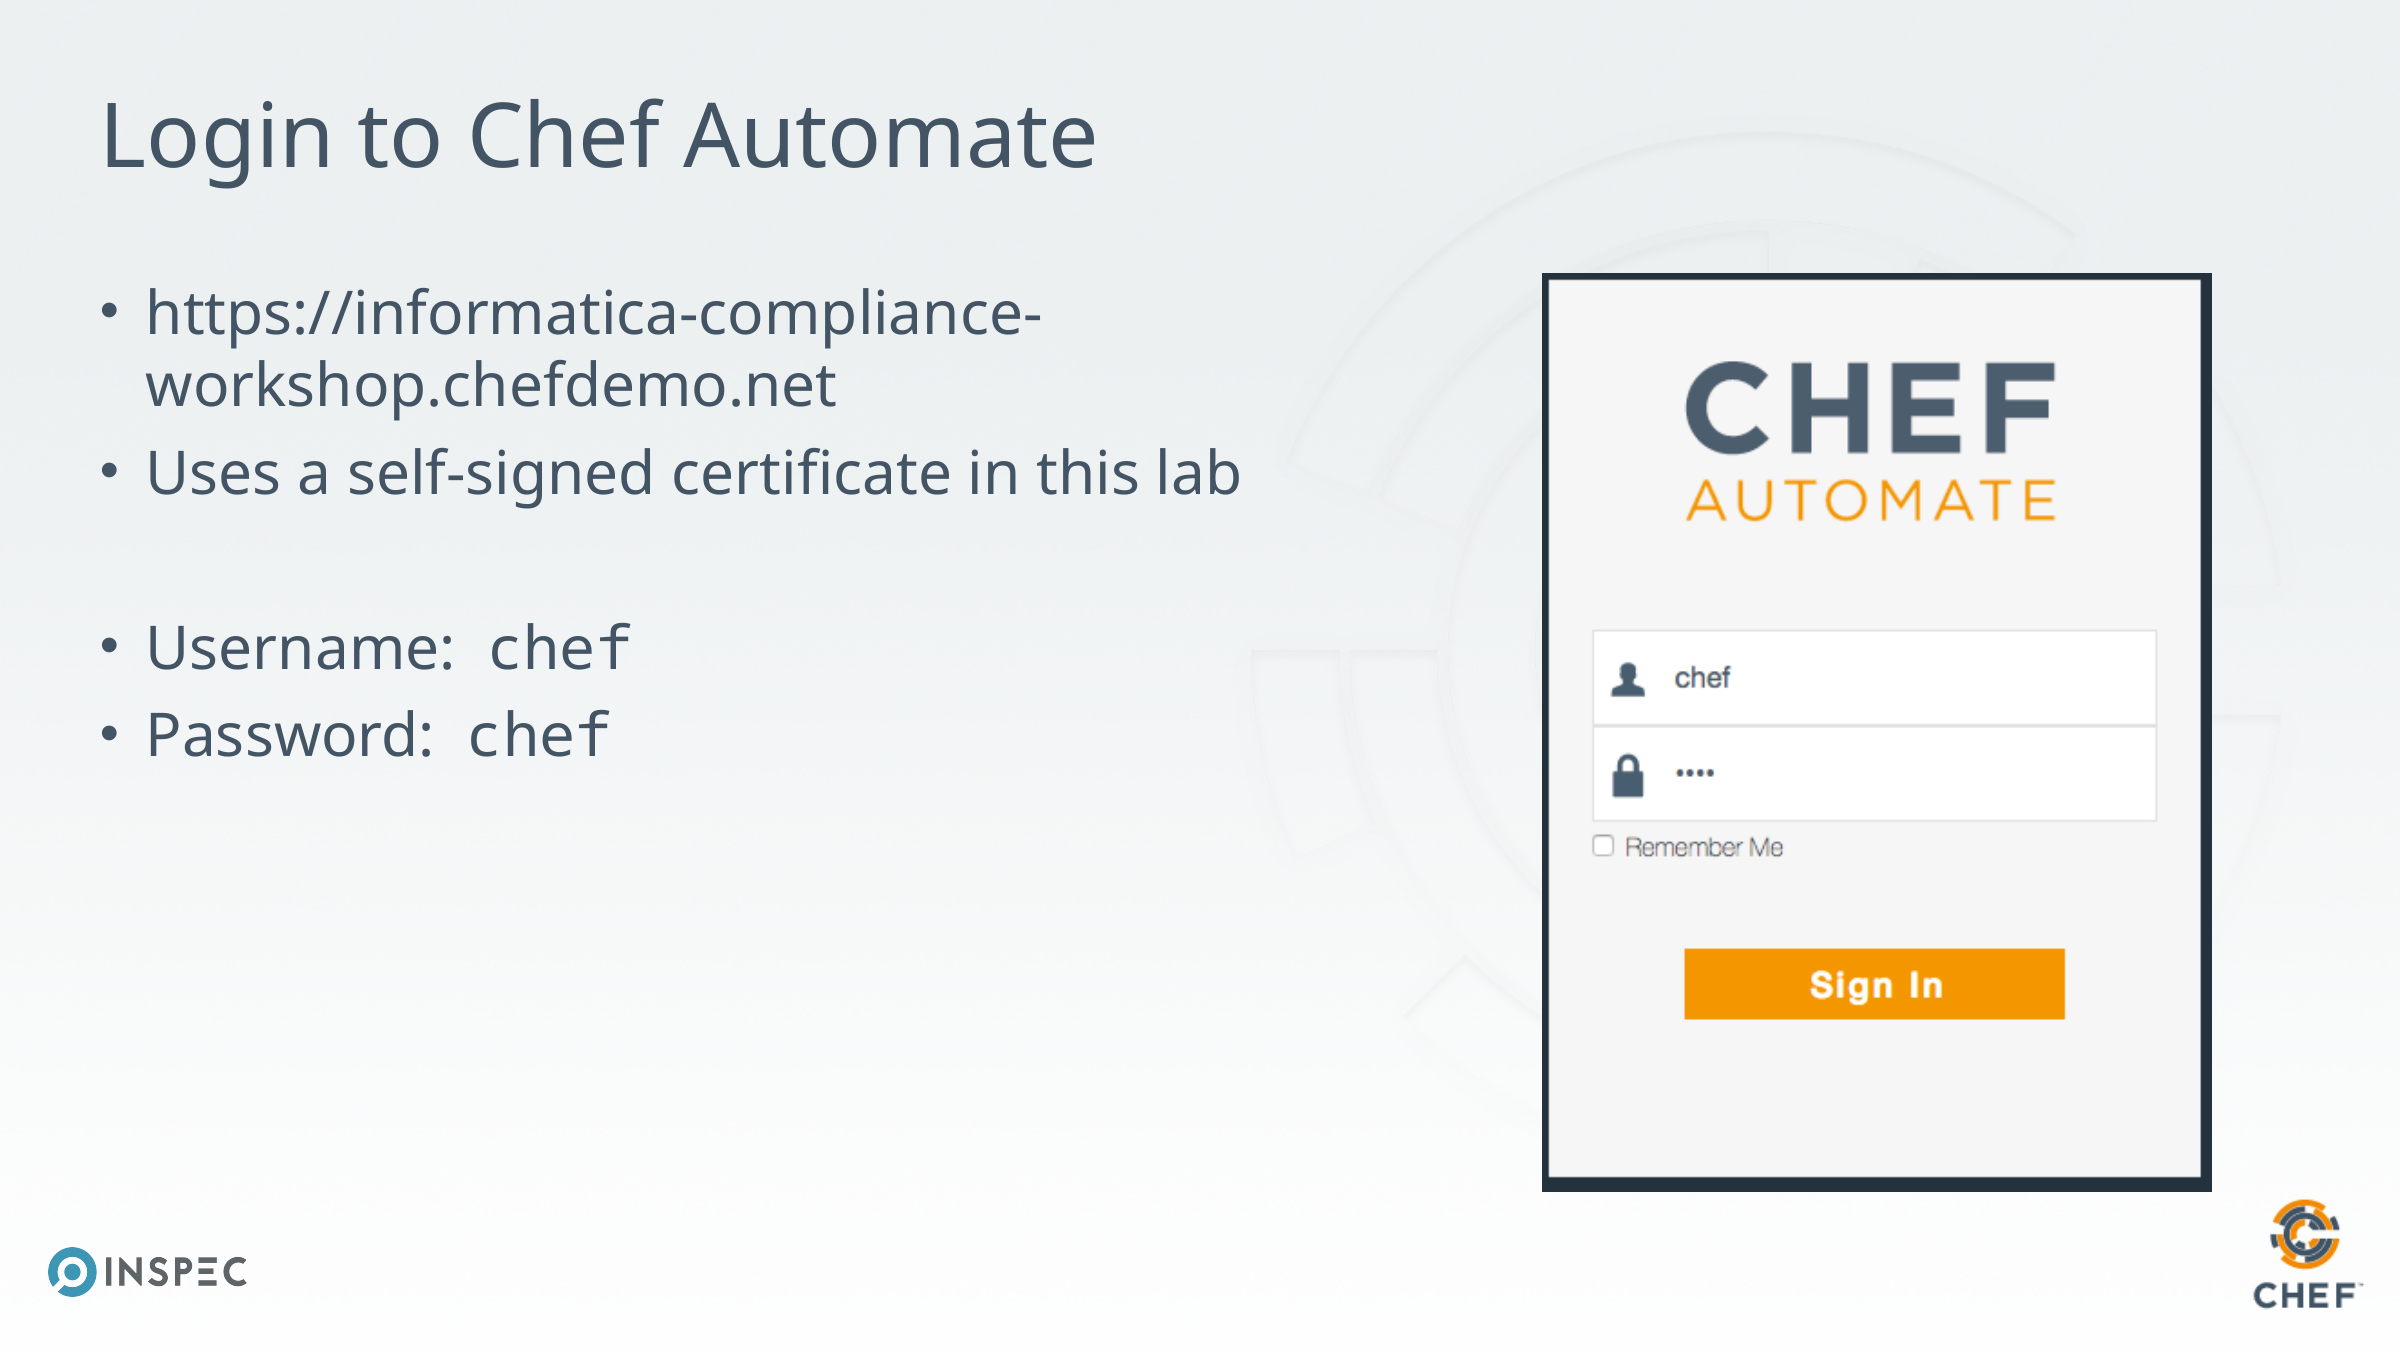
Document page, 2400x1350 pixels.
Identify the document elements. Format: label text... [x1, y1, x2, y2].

picture [0, 0, 2400, 1350]
title Login to Chef Automate [99, 90, 2300, 190]
list https://informatica-compliance-workshop.chefdemo.net Uses a self-signed certificate in this lab Username: chef Password: chef [99, 274, 1451, 1064]
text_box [1453, 273, 2301, 1192]
